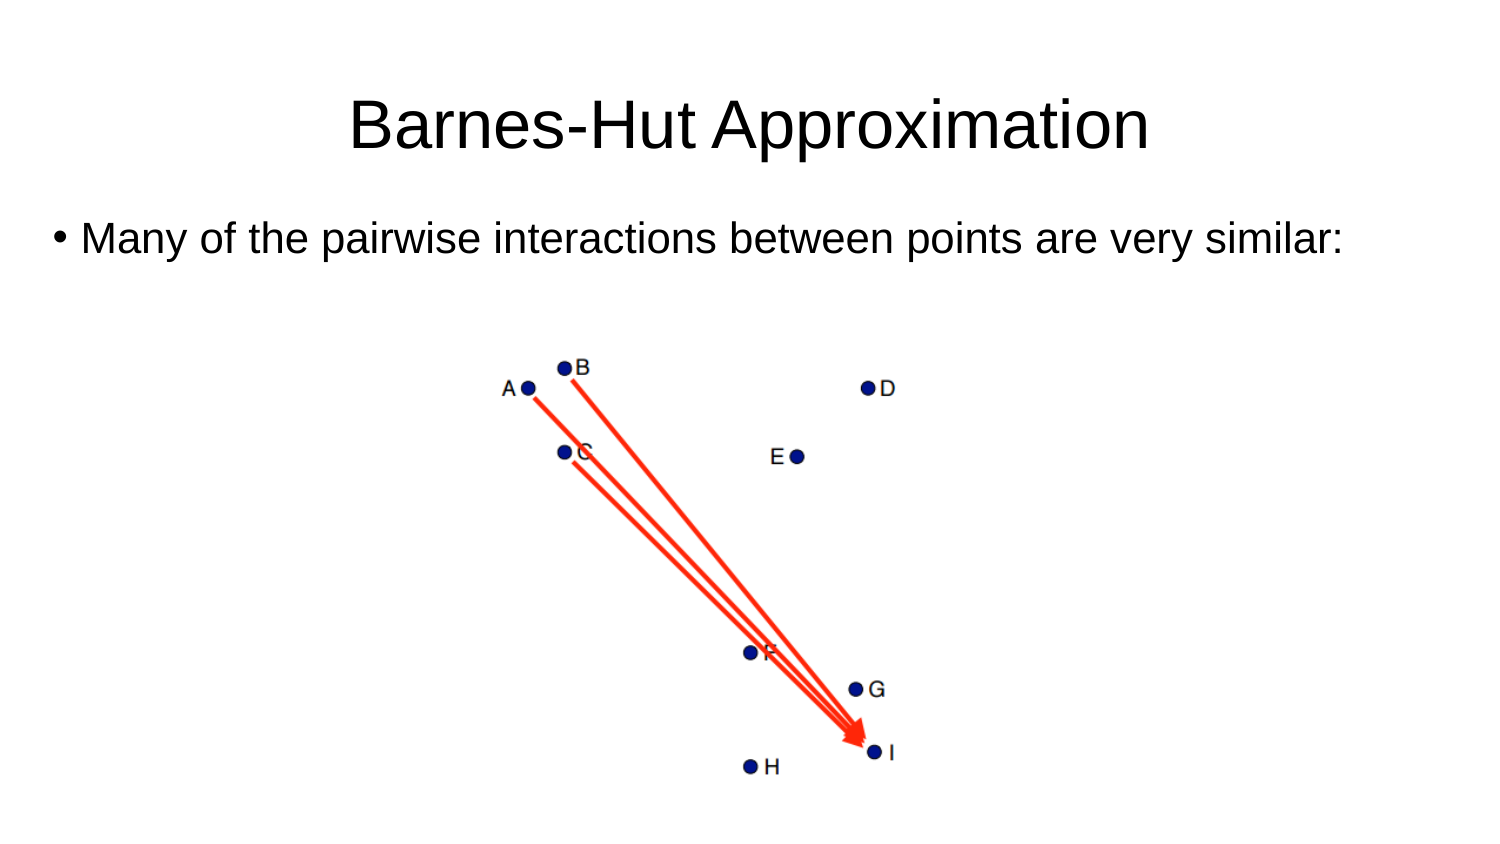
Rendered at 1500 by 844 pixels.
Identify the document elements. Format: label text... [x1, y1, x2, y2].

list Many of the pairwise interactions between points are very similar: [37, 207, 1463, 285]
picture [493, 342, 948, 798]
title Barnes-Hut Approximation [103, 44, 1397, 207]
